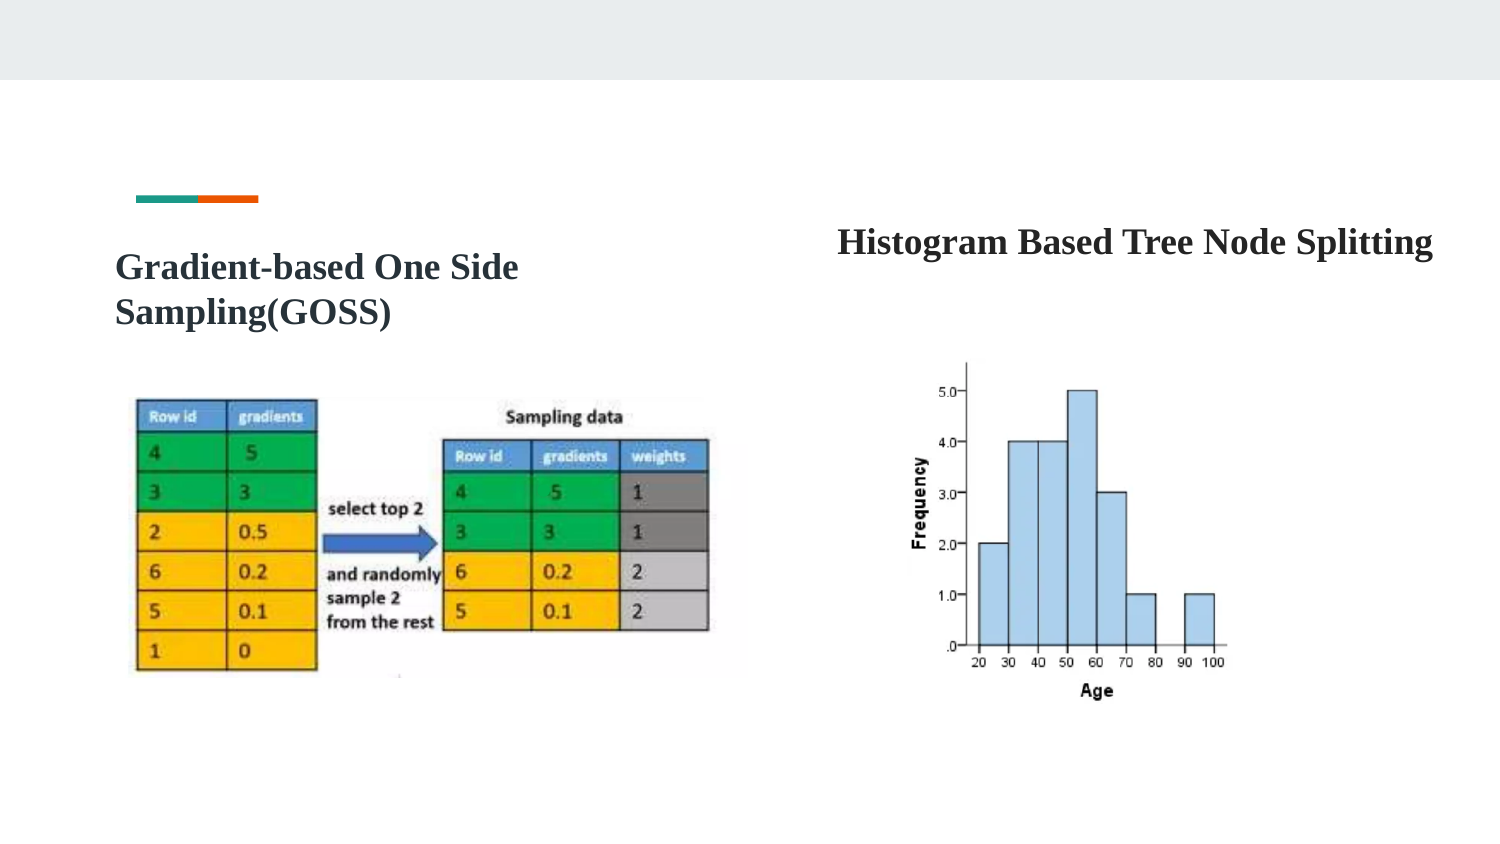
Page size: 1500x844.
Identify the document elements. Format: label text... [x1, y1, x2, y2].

picture [119, 396, 748, 679]
picture [858, 309, 1301, 721]
text_box Gradient-based One Side Sampling(GOSS) [99, 234, 675, 340]
text_box Histogram Based Tree Node Splitting [747, 209, 1498, 269]
